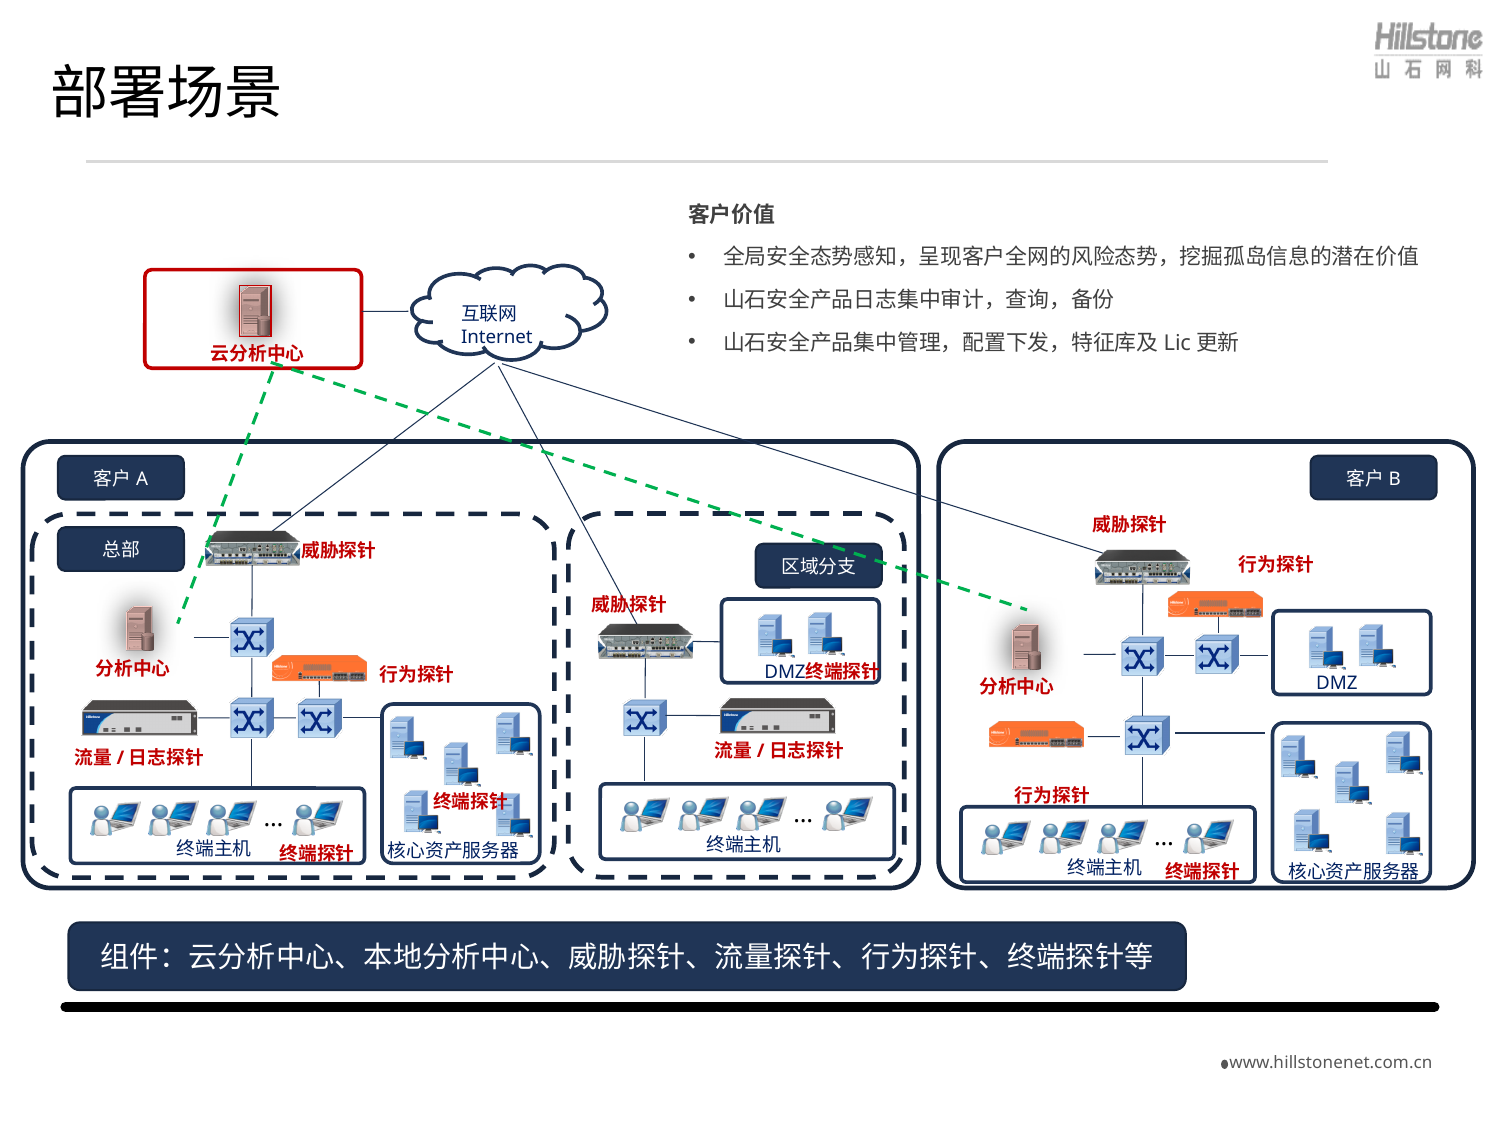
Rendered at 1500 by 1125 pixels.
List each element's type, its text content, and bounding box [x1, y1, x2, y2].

picture [1119, 634, 1165, 677]
text_box 威胁探针 [1087, 505, 1211, 543]
text_box 威胁探针 [586, 585, 724, 623]
picture [1091, 544, 1263, 618]
picture [296, 696, 343, 739]
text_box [411, 265, 607, 360]
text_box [1272, 722, 1440, 889]
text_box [57, 527, 184, 571]
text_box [83, 590, 194, 685]
text_box 客户价值 全局安全态势感知，呈现客户全网的风险态势，挖掘孤岛信息的潜在价值 山石安全产品日志集中审计，查询，备份 山石安全产品集中管理，配置下发，特征库及Lic更新 [668, 180, 1452, 362]
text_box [960, 806, 1256, 884]
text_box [381, 704, 549, 868]
text_box 终端探针 [274, 833, 381, 871]
picture [229, 616, 367, 682]
text_box 流量/日志探针 [68, 737, 222, 776]
picture [1194, 633, 1240, 675]
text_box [721, 598, 880, 688]
text_box [22, 441, 919, 889]
picture [622, 698, 668, 737]
text_box 终端探针 [799, 652, 907, 690]
title 部署场景 [35, 57, 1242, 133]
text_box 行为探针 [1233, 545, 1372, 583]
picture [594, 618, 696, 664]
picture [229, 696, 275, 739]
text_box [70, 787, 365, 866]
text_box 组件：云分析中心、本地分析中心、威胁探针、流量探针、行为探针、终端探针等 [67, 921, 1187, 992]
text_box 终端探针 [1159, 852, 1267, 890]
text_box [938, 502, 1159, 889]
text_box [1310, 455, 1437, 500]
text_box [966, 609, 1082, 704]
picture [719, 697, 836, 734]
picture [1363, 13, 1492, 85]
text_box 行为探针 [374, 654, 509, 693]
picture [81, 699, 198, 736]
text_box 威胁探针 [303, 531, 420, 569]
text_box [1272, 610, 1431, 700]
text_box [600, 783, 895, 861]
text_box 行为探针 [1009, 776, 1117, 806]
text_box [755, 543, 882, 588]
picture [1123, 714, 1171, 756]
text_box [57, 455, 184, 500]
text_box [136, 269, 379, 378]
picture [201, 525, 303, 571]
picture [989, 721, 1084, 748]
text_box [938, 441, 1474, 888]
